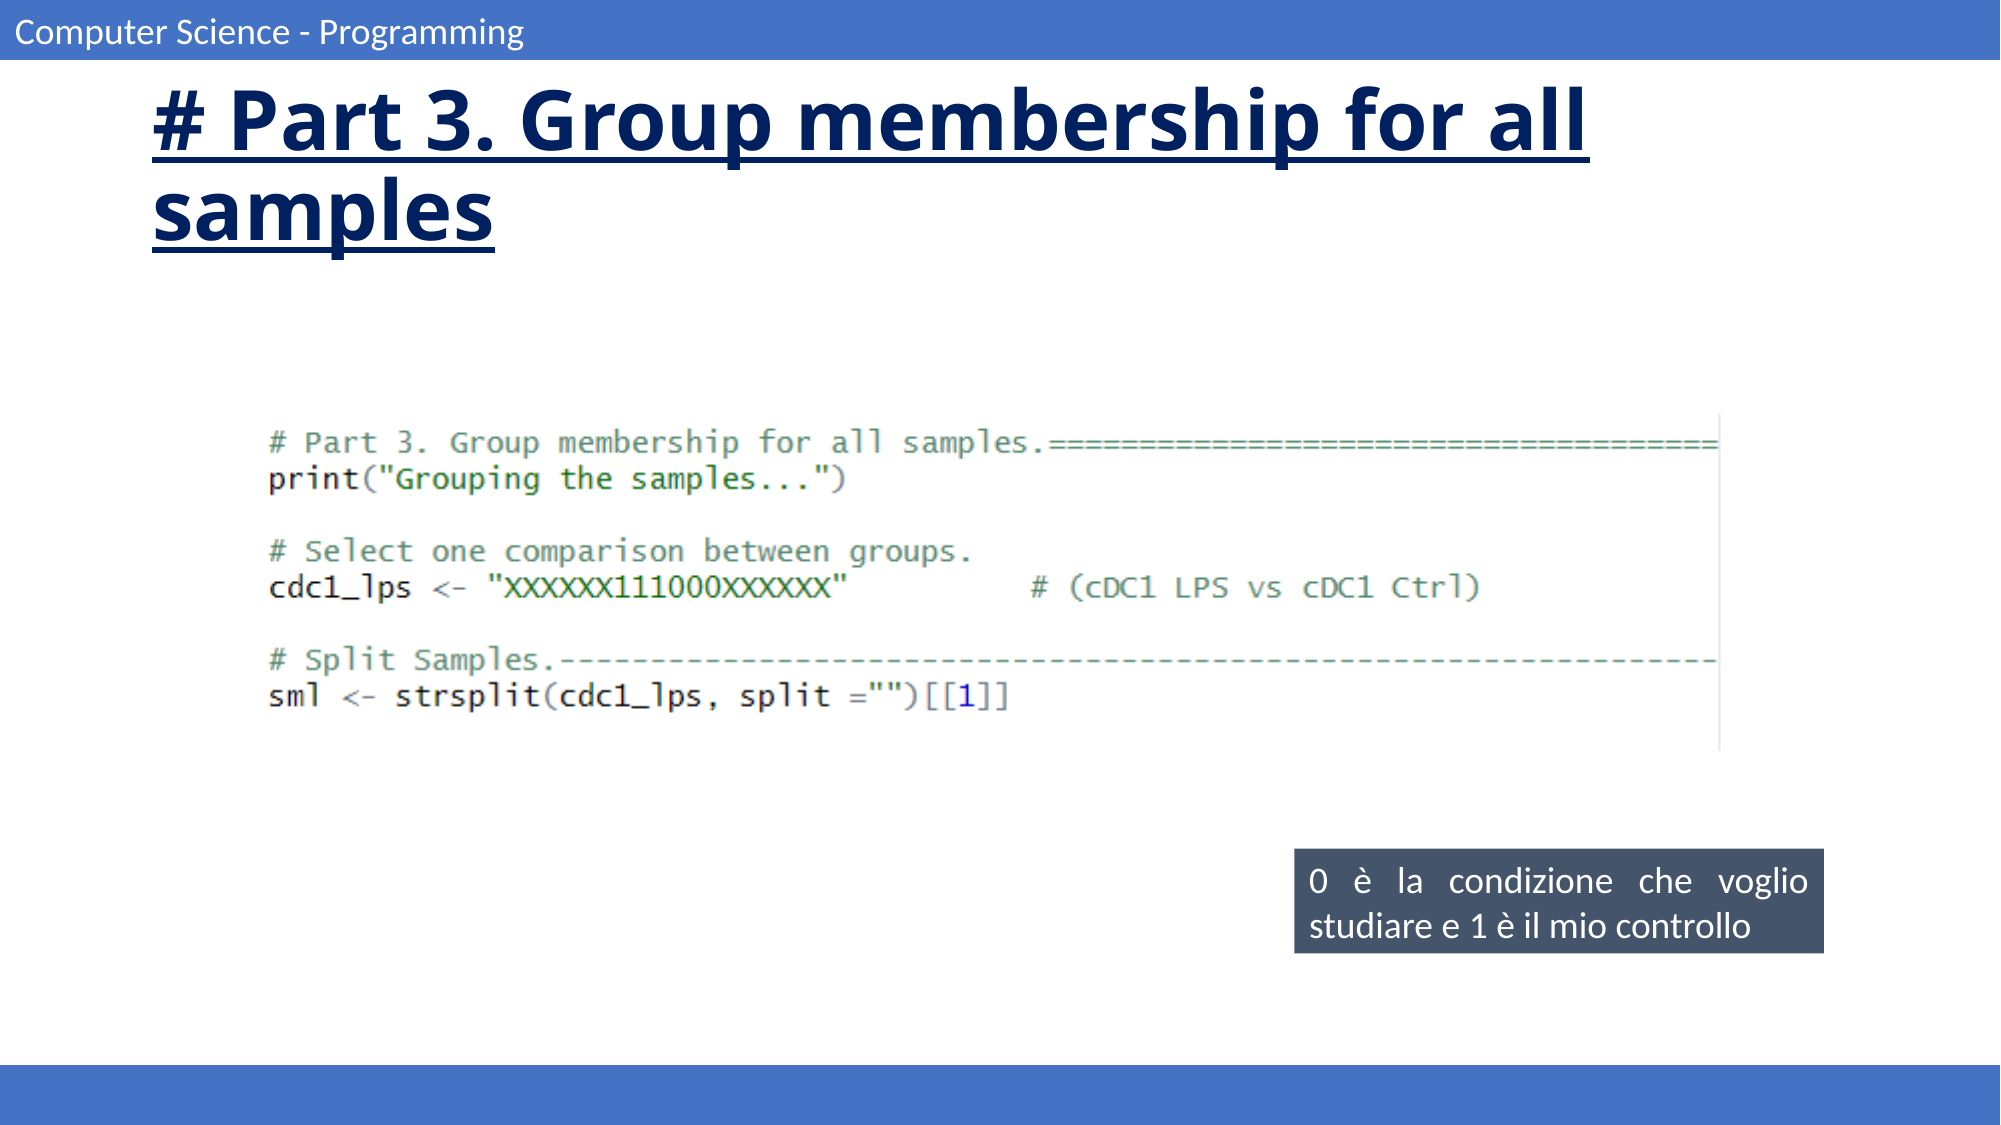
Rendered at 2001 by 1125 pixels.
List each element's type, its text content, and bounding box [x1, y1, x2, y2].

text_box [0, 1064, 2000, 1125]
text_box 0 è la condizione che voglio studiare e 1 è il mio controllo [1294, 848, 1824, 954]
text_box Computer Science - Programming [0, 0, 2000, 61]
picture [263, 413, 1729, 751]
title # Part 3. Group membership for all samples [137, 61, 1863, 278]
